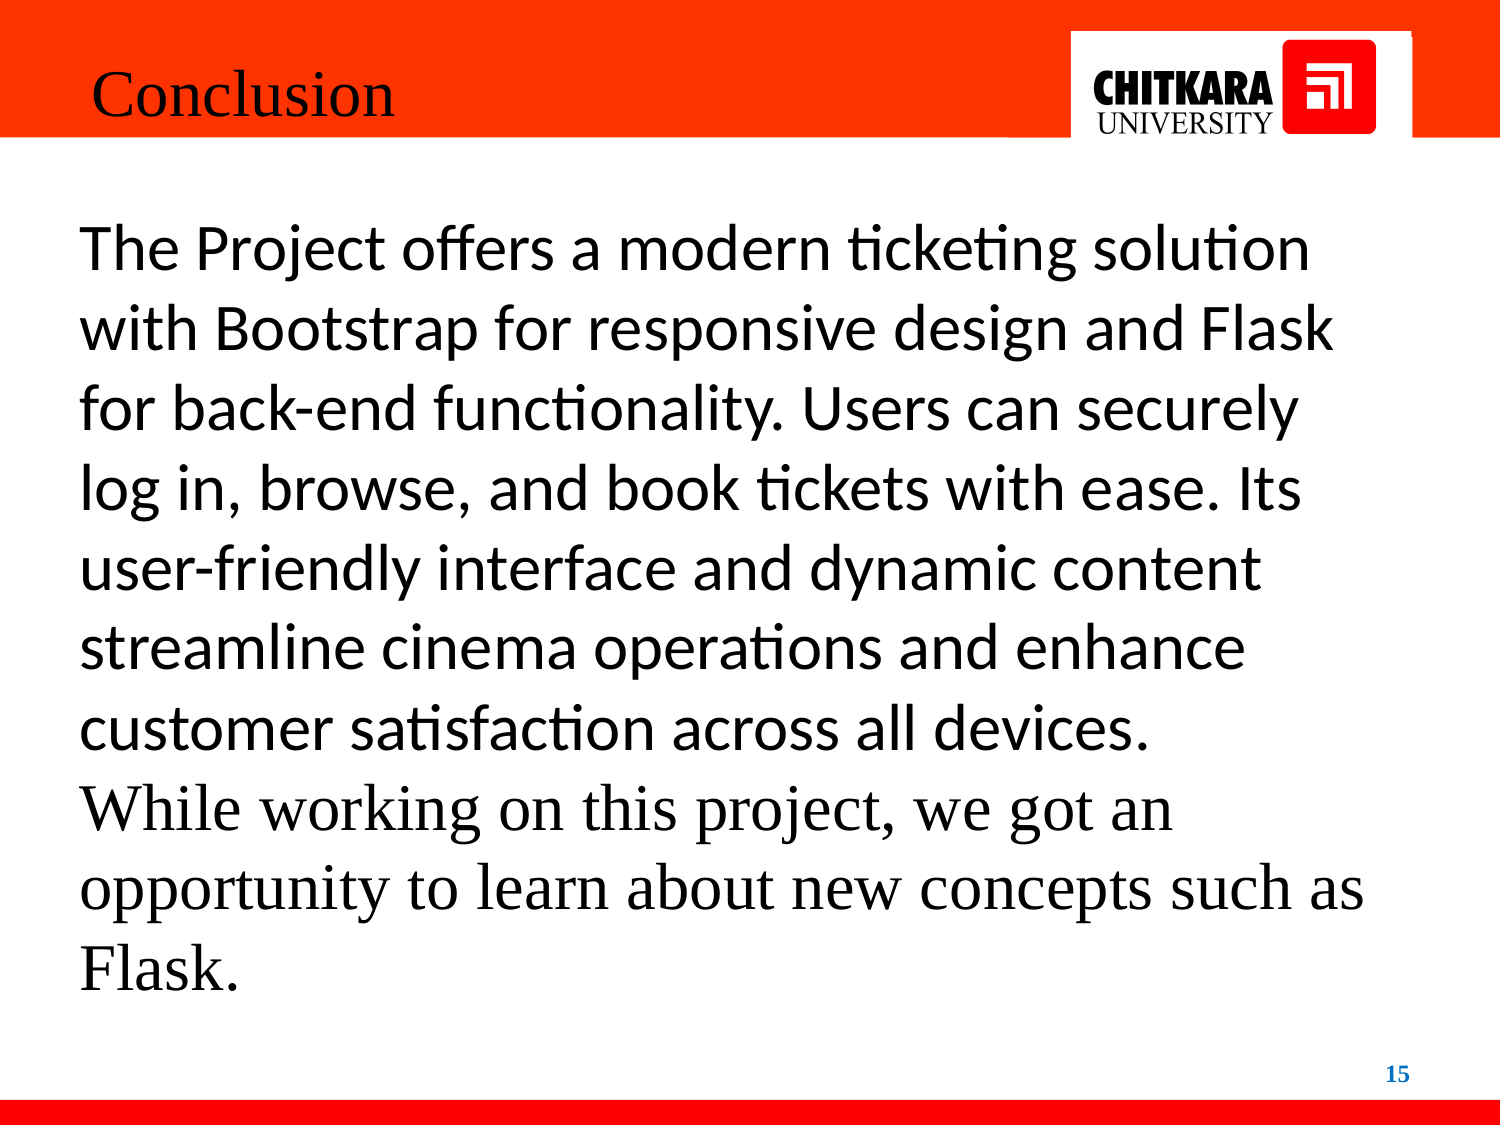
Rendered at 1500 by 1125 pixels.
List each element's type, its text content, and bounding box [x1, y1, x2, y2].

text_box The Project offers a modern ticketing solution with Bootstrap for responsive design and Flask for back-end functionality. Users can securely log in, browse, and book tickets with ease. Its user-friendly interface and dynamic content streamline cinema operations and enhance customer satisfaction across all devices. While working on this project, we got an opportunity to learn about new concepts such as Flask. [64, 196, 1400, 1011]
text_box Conclusion [76, 42, 963, 138]
picture [1074, 37, 1391, 138]
slide_number 15 [1074, 1042, 1425, 1103]
